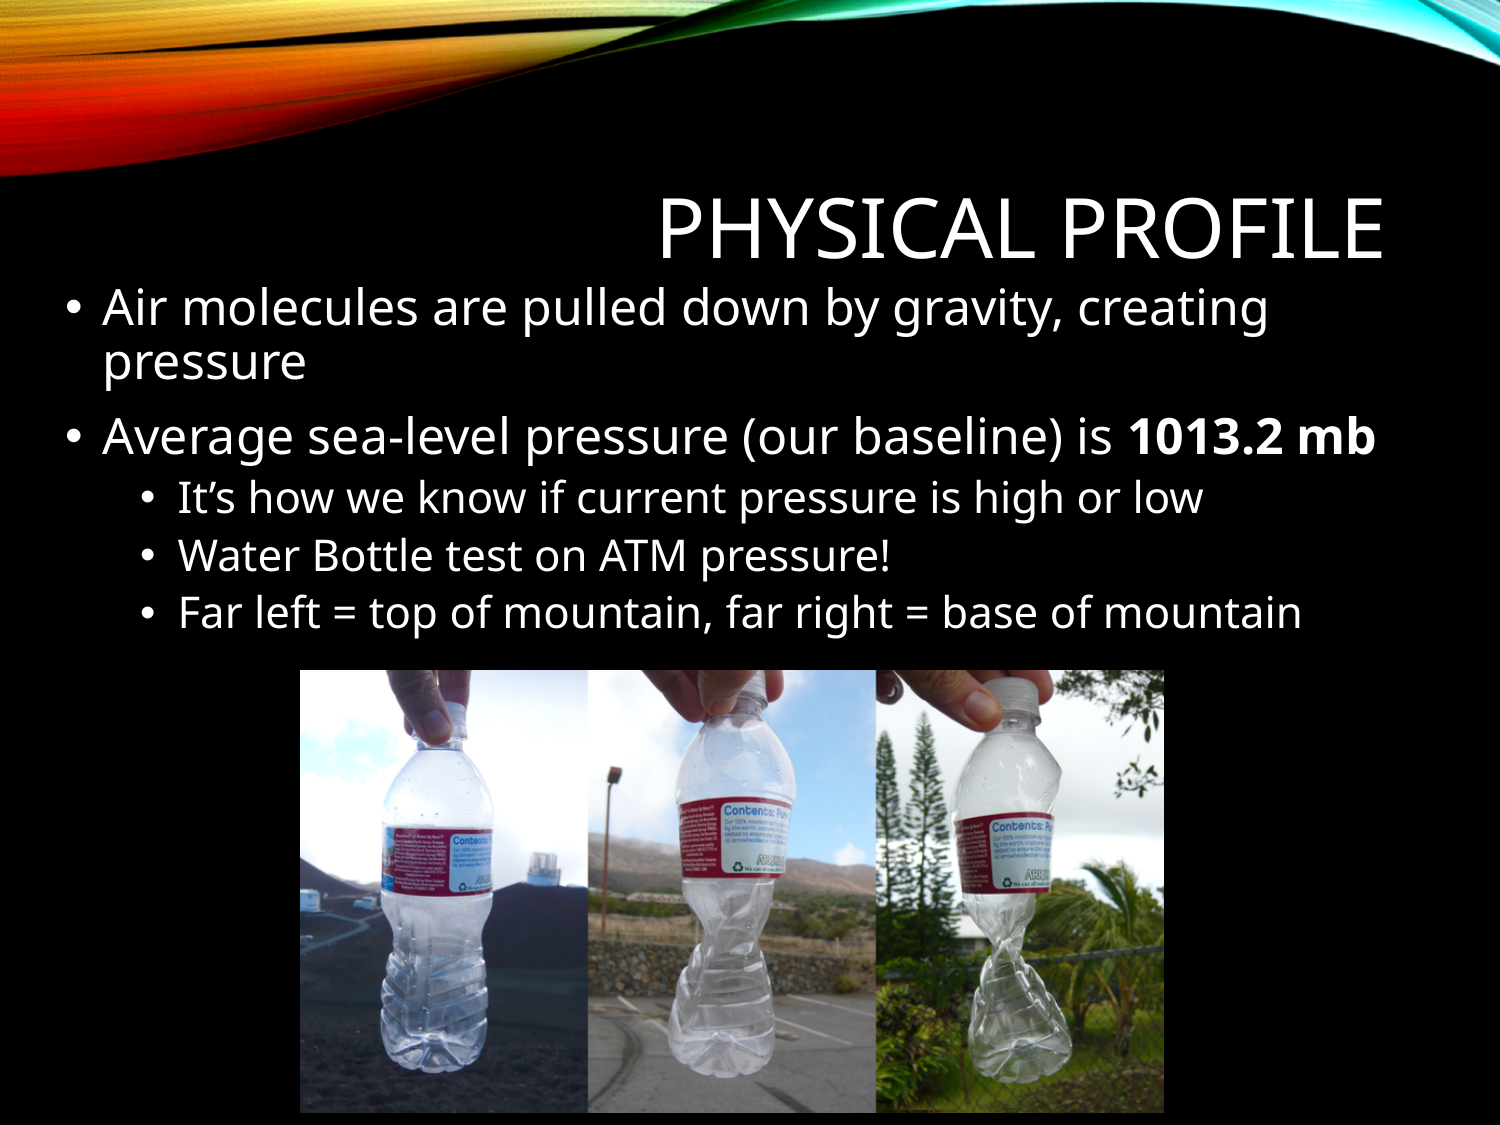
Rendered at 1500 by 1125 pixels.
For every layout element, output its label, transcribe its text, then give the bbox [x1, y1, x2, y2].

picture [299, 669, 1164, 1113]
picture [0, 0, 1500, 178]
list Air molecules are pulled down by gravity, creating pressure Average sea-level pressure (our baseline) is 1013.2 mb It’s how we know if current pressure is high or low Water Bottle test on ATM pressure! Far left = top of mountain, far right = base of mountain [50, 275, 1488, 1013]
title Physical Profile [356, 125, 1403, 275]
